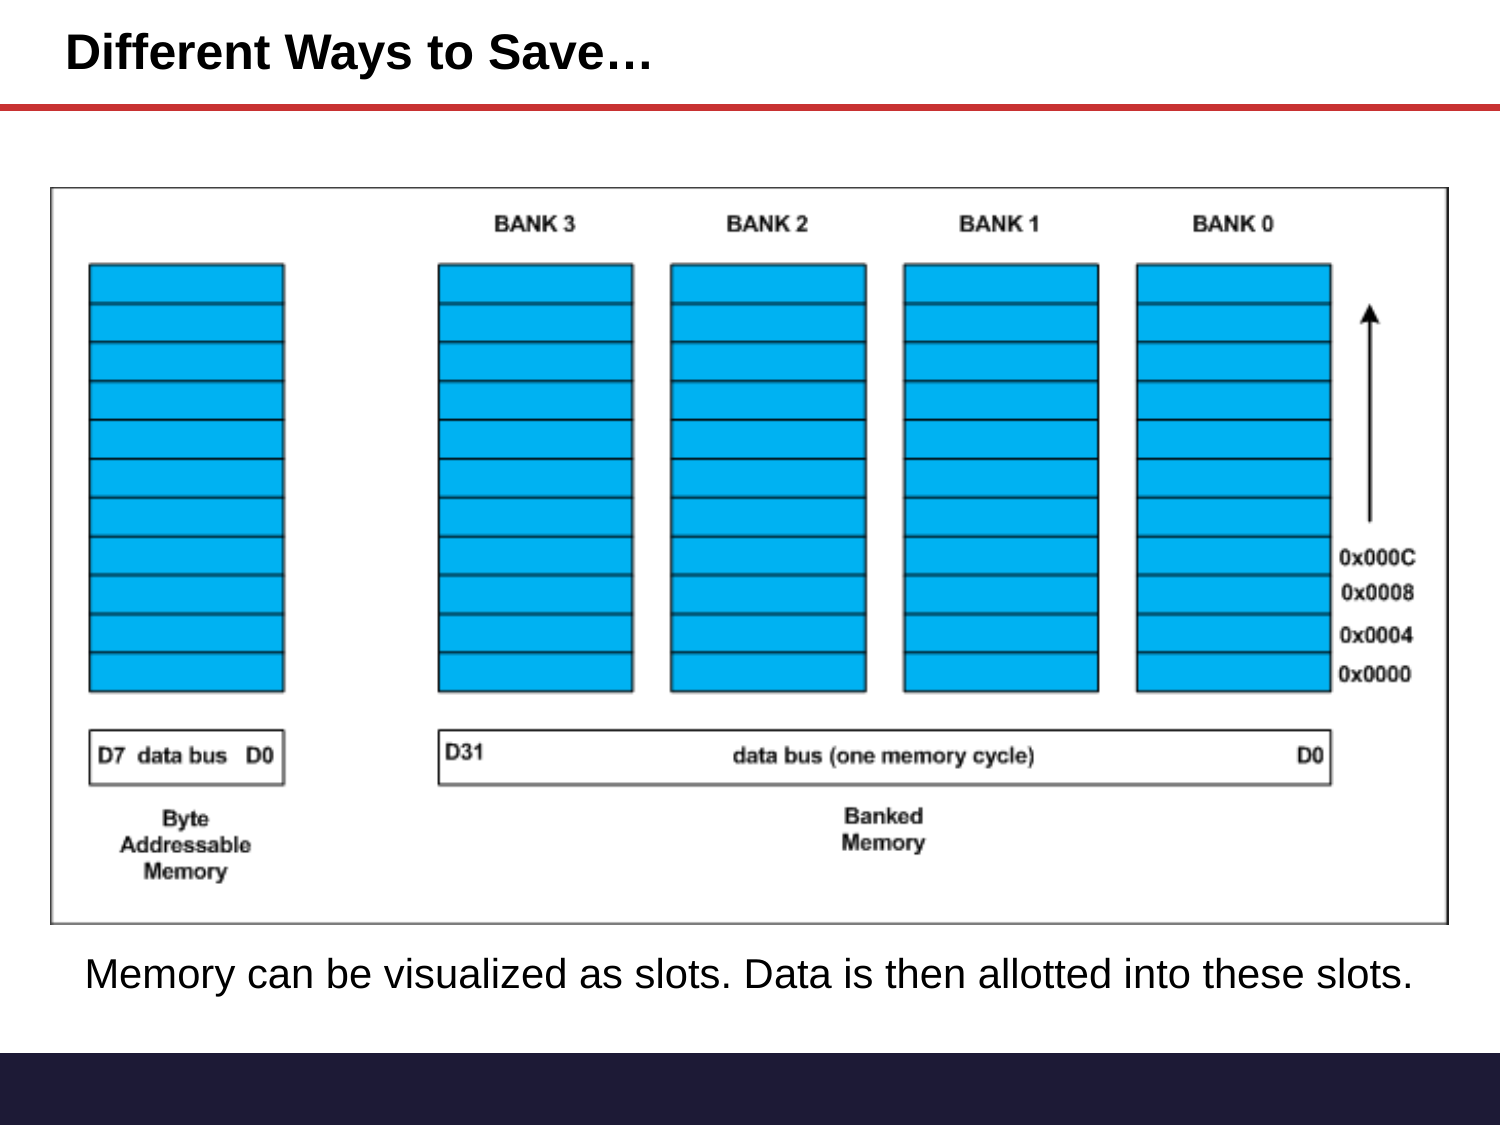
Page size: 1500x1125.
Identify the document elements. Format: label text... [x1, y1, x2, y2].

picture [49, 187, 1449, 925]
title Different Ways to Save… [50, 0, 1425, 108]
text_box Memory can be visualized as slots. Data is then allotted into these slots. [69, 939, 1430, 1005]
